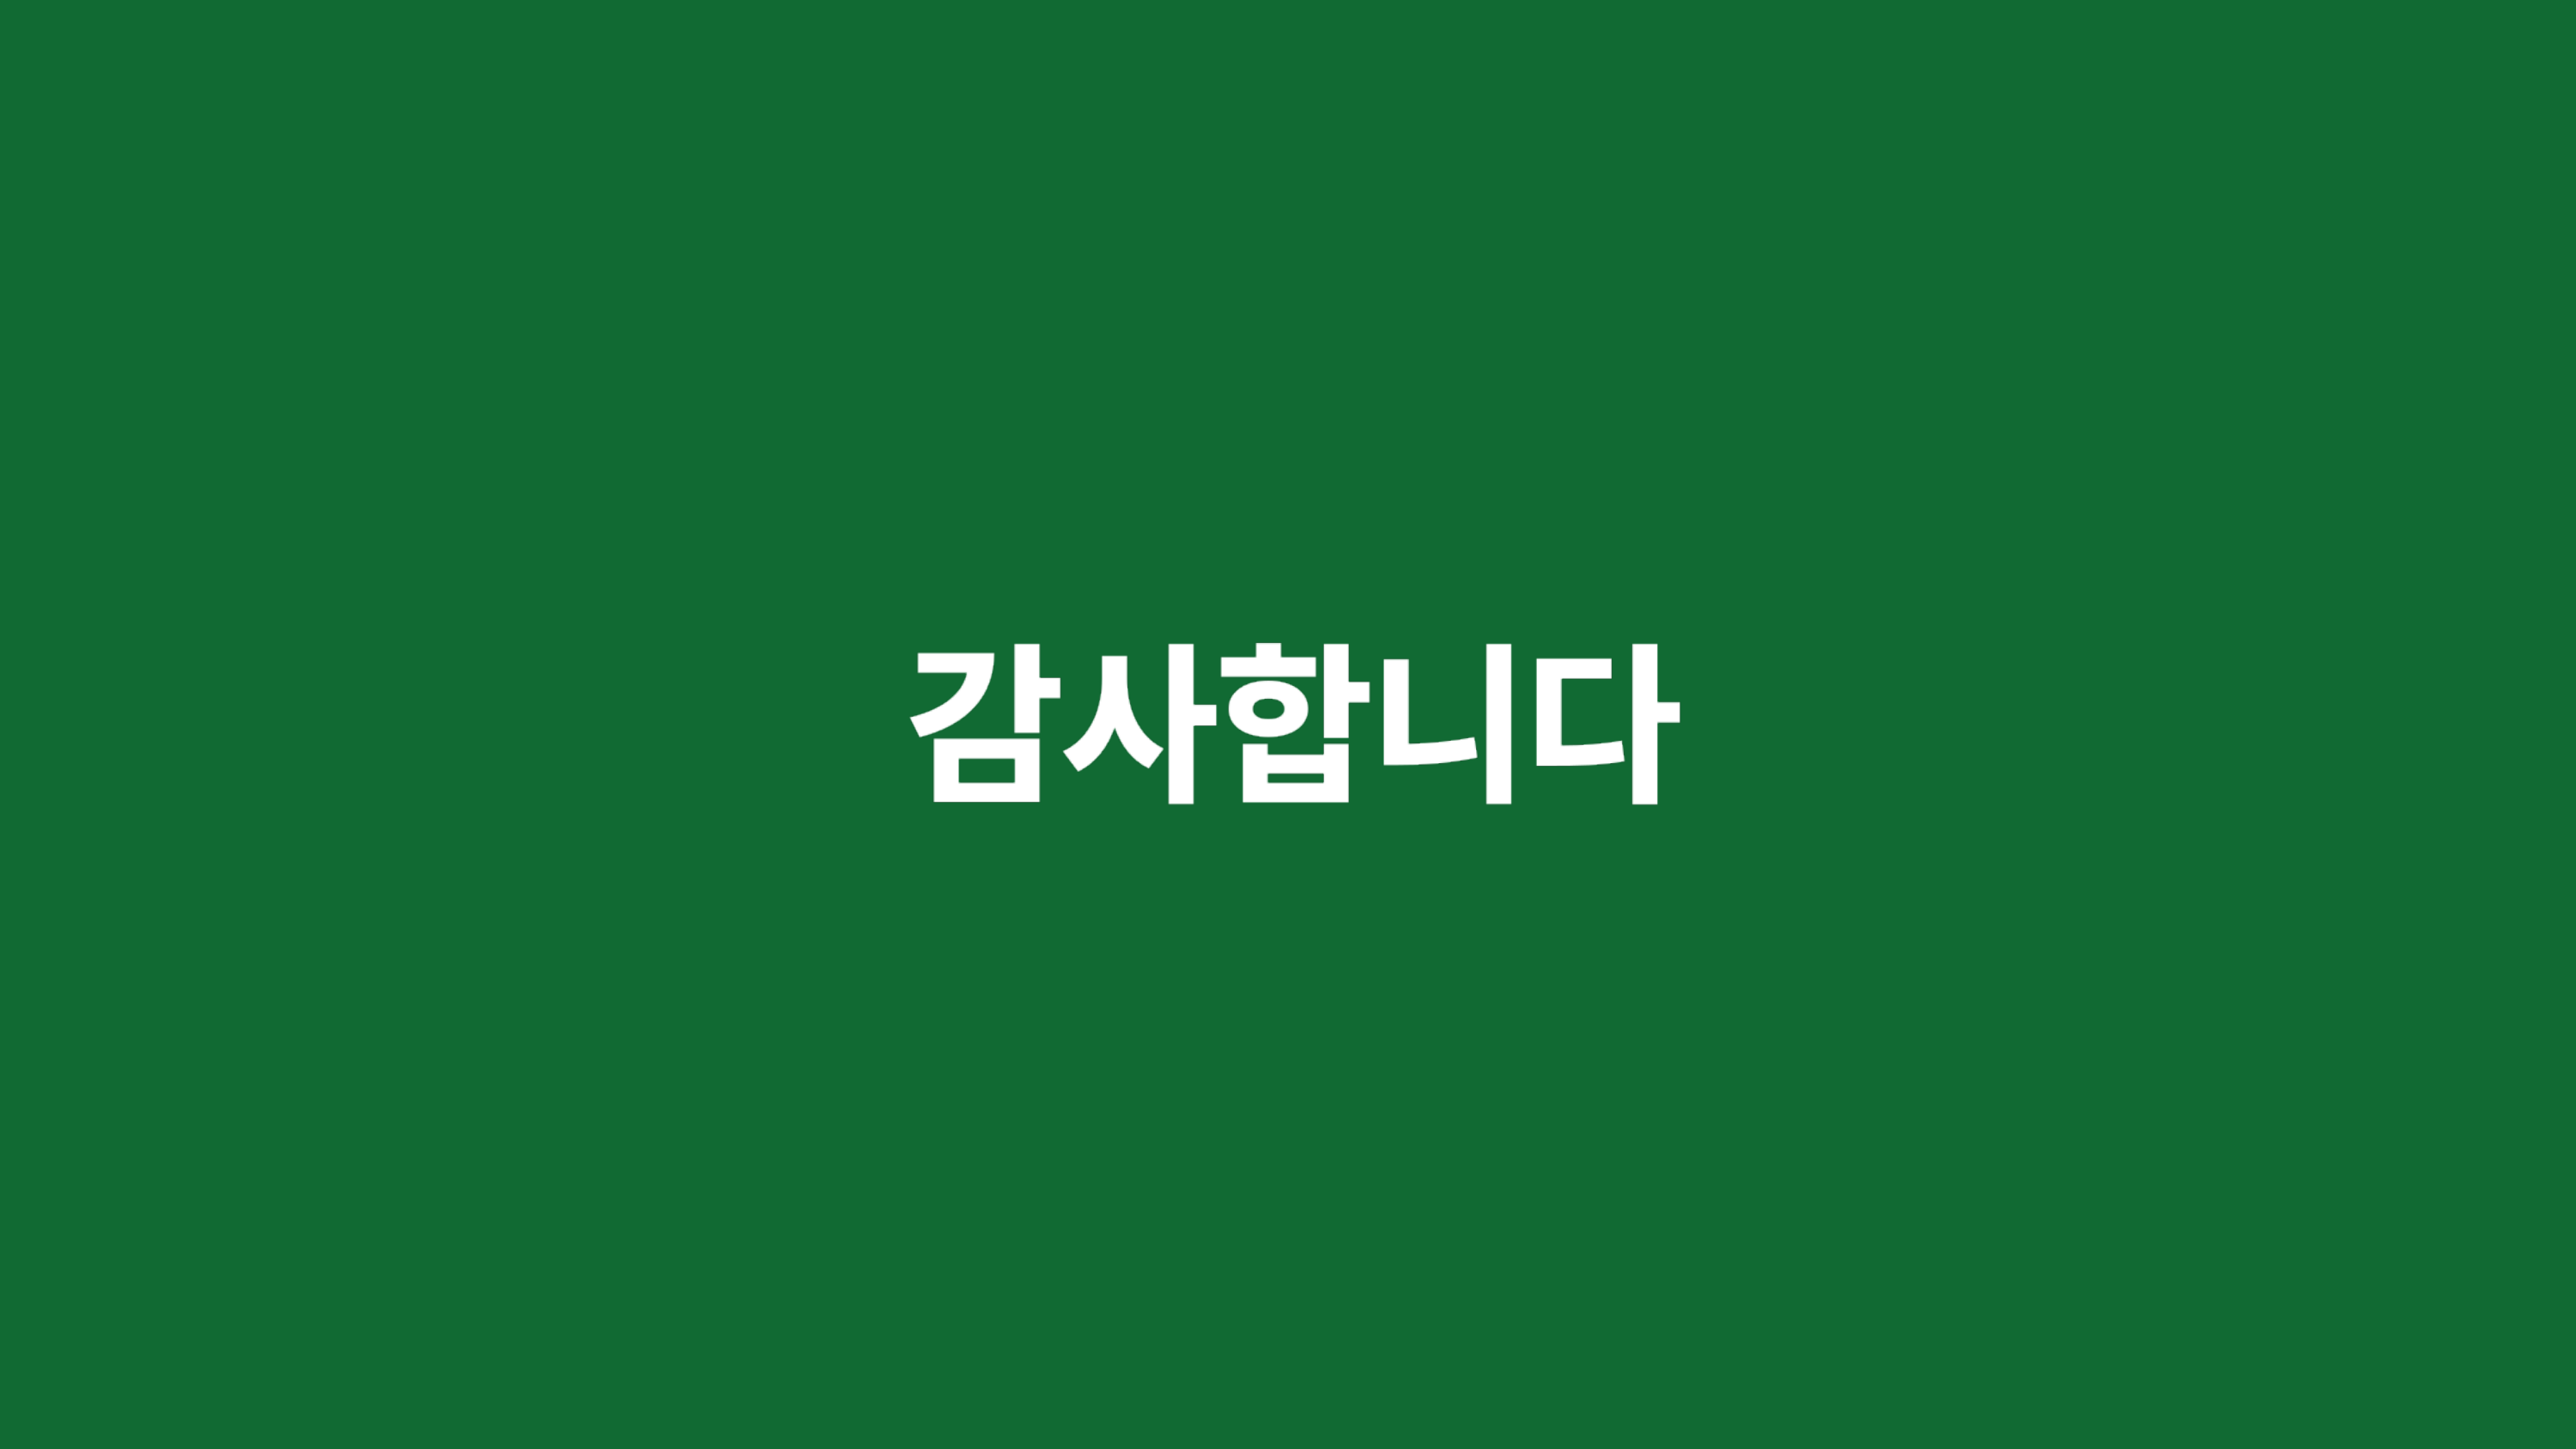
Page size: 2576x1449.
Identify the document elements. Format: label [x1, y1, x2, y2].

picture [854, 545, 1844, 1261]
